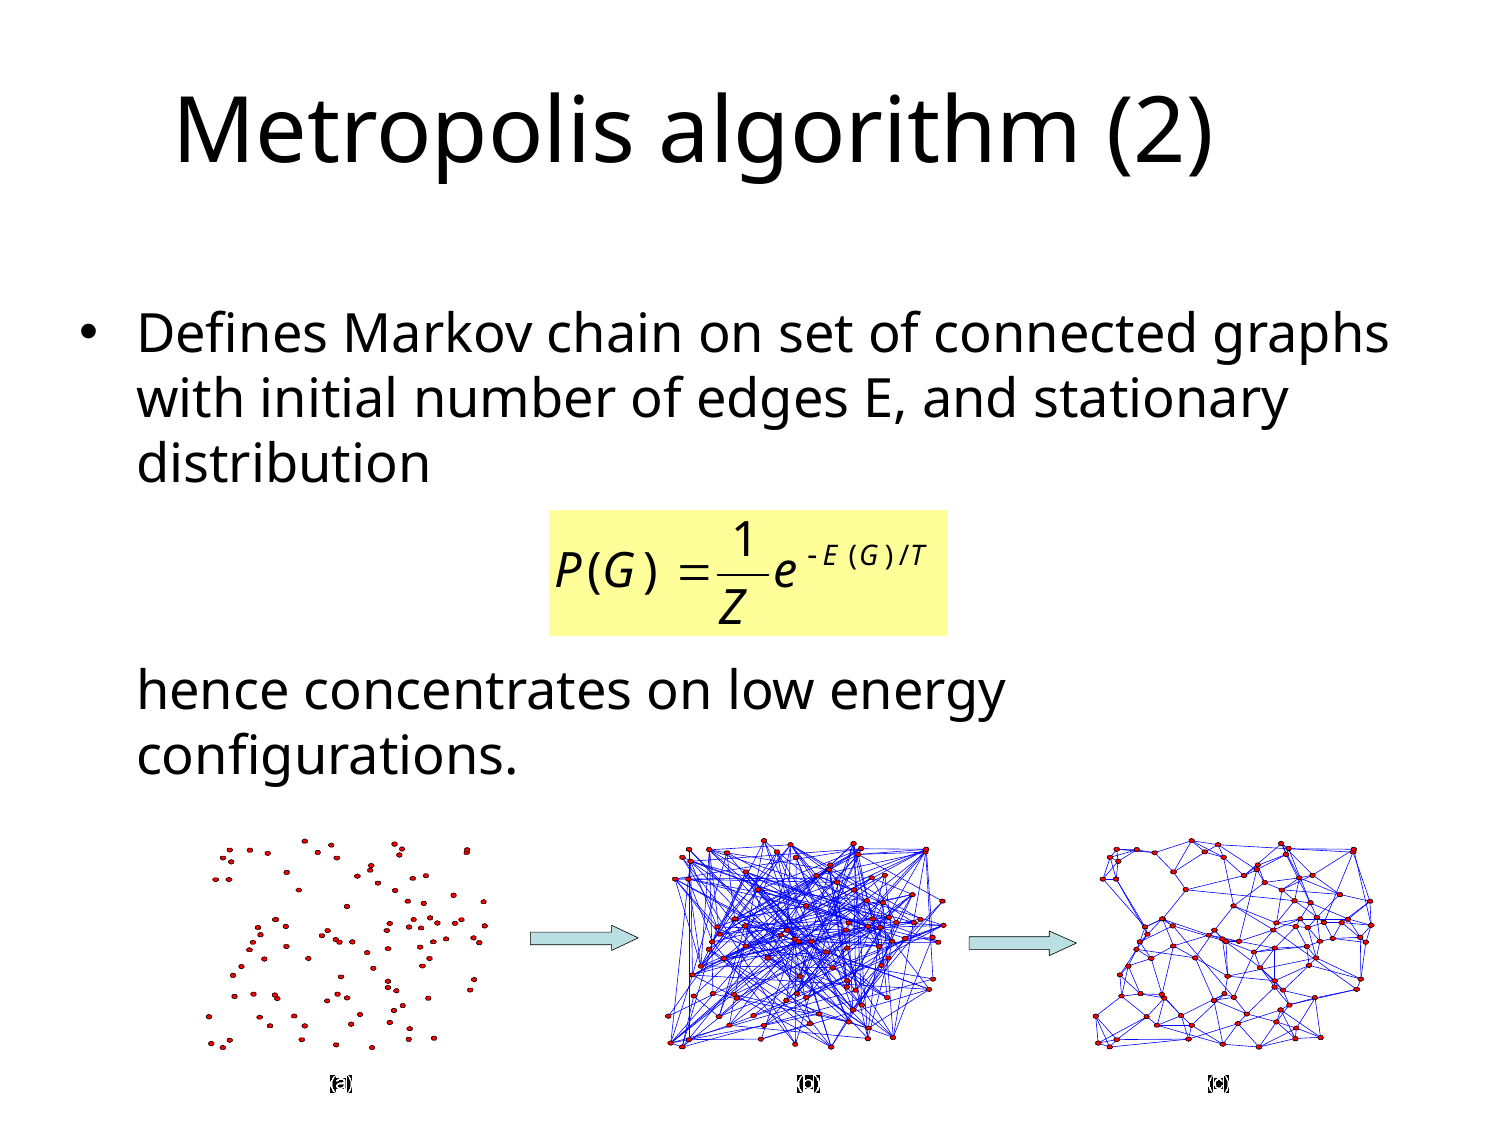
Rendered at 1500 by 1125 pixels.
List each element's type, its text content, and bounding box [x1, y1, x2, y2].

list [548, 509, 947, 636]
picture [149, 774, 1438, 1125]
title Metropolis algorithm (2) [75, 20, 1313, 233]
list Defines Markov chain on set of connected graphs with initial number of edges E, and stationary distribution hence concentrates on low energy configurations. [64, 290, 1413, 1000]
